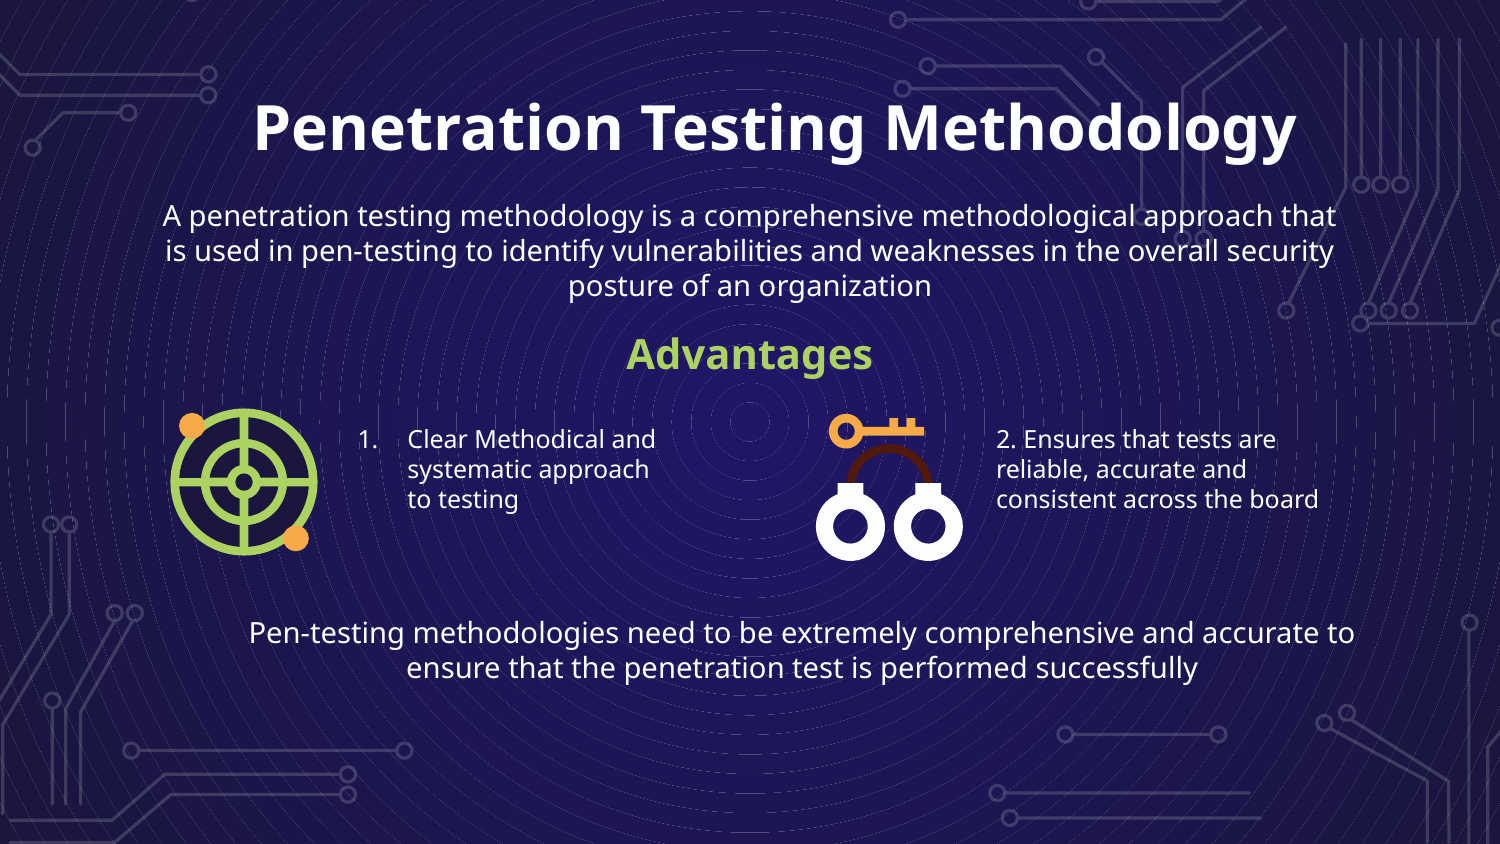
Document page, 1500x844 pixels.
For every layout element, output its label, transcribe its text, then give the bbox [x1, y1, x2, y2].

subtitle 2. Ensures that tests are reliable, accurate and consistent across the board [980, 408, 1353, 556]
text_box A penetration testing methodology is a comprehensive methodological approach that is used in pen-testing to identify vulnerabilities and weaknesses in the overall security posture of an organization [134, 182, 1366, 317]
title Penetration Testing Methodology [143, 72, 1407, 167]
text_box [170, 408, 318, 556]
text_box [815, 413, 964, 562]
subtitle Advantages [564, 333, 936, 393]
text_box Pen-testing methodologies need to be extremely comprehensive and accurate to ensure that the penetration test is performed successfully [197, 598, 1407, 699]
subtitle Clear Methodical and systematic approach to testing [318, 408, 689, 545]
